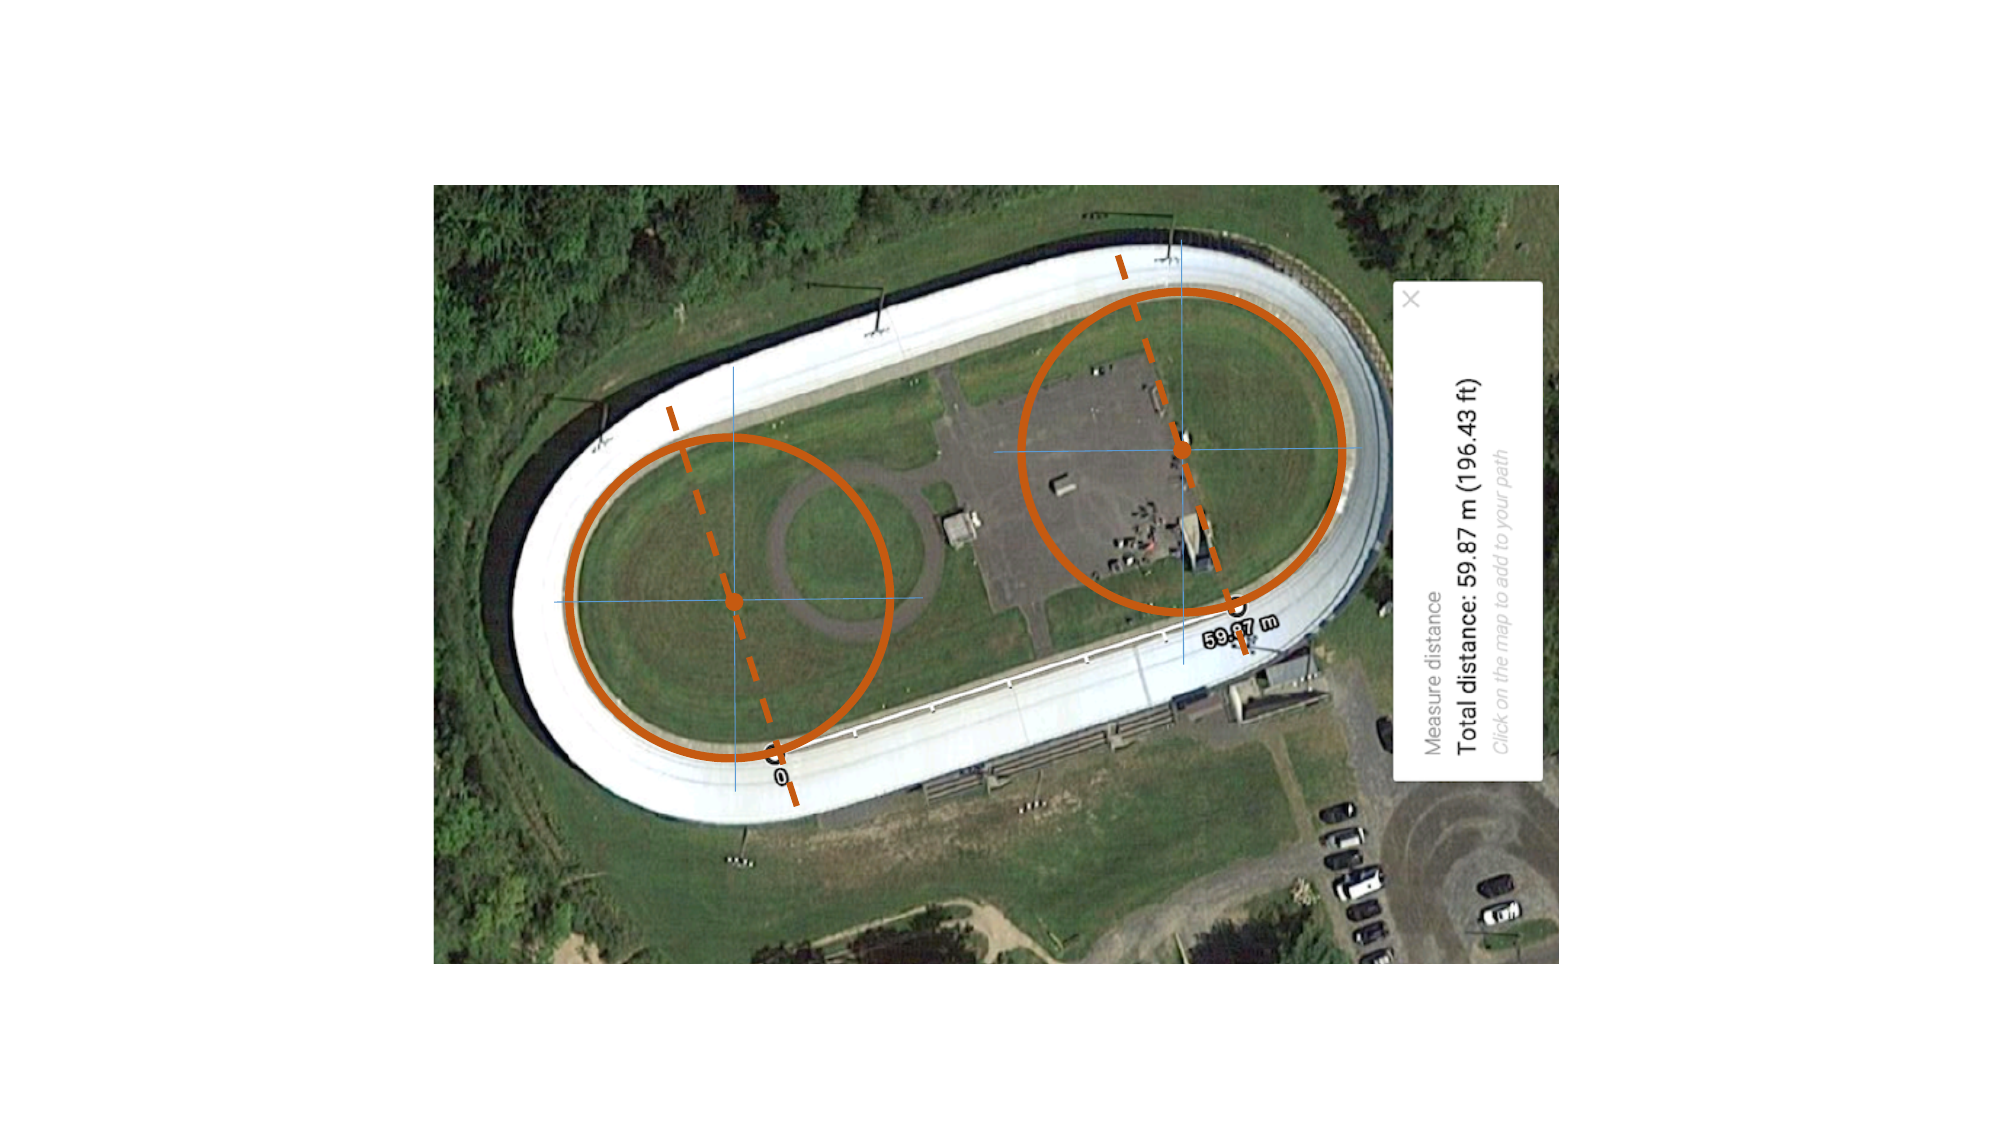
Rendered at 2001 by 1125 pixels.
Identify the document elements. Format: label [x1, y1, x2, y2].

text_box [800, 597, 923, 603]
text_box [1250, 447, 1363, 453]
text_box [1117, 255, 1250, 665]
text_box [568, 603, 606, 702]
text_box [568, 494, 606, 597]
text_box [554, 597, 668, 603]
text_box [668, 406, 800, 816]
text_box [993, 447, 1117, 453]
picture [435, 11, 1559, 1125]
